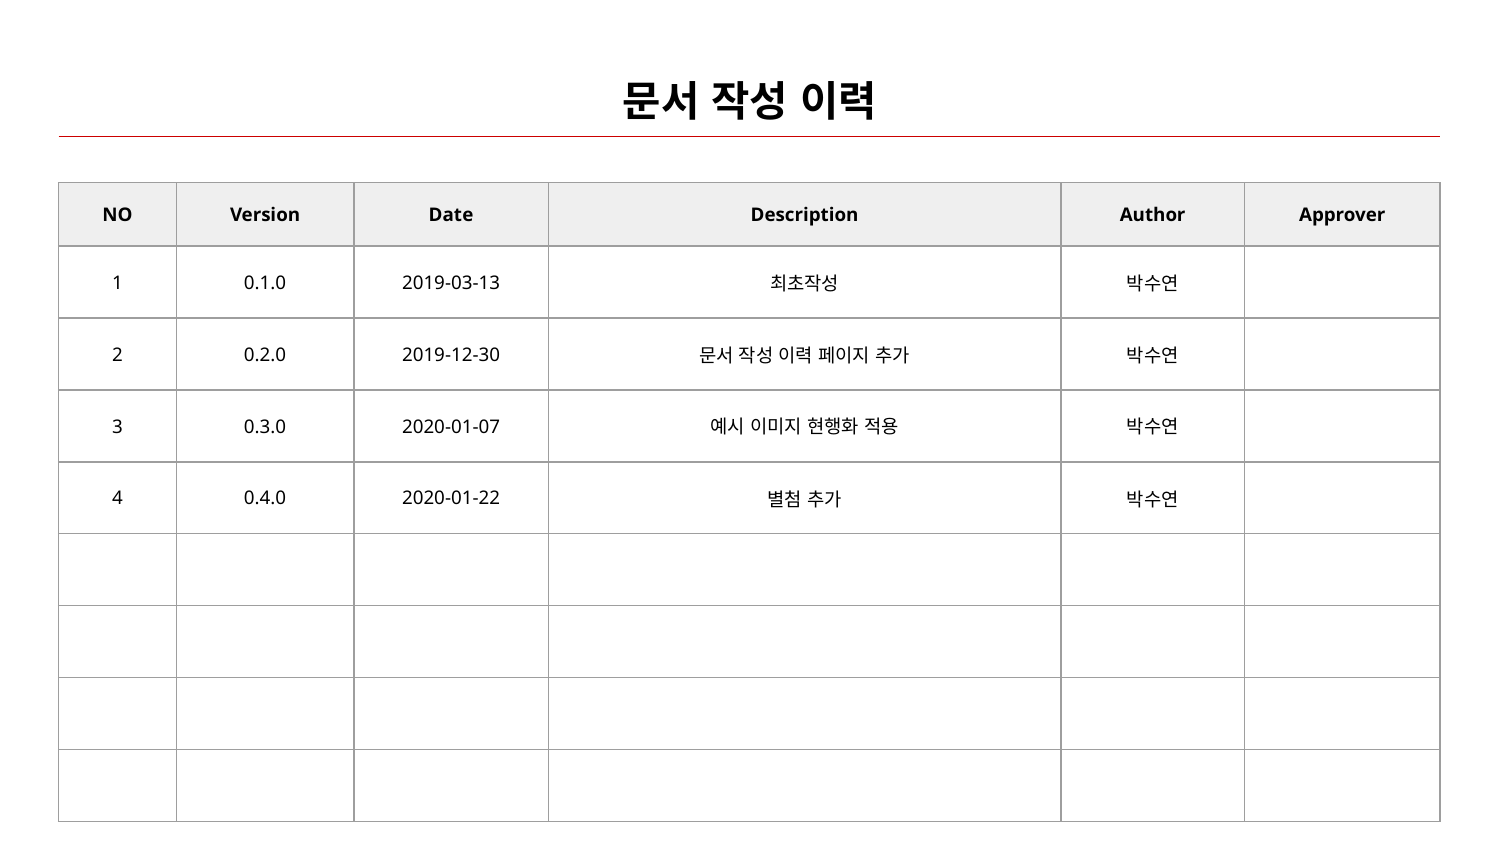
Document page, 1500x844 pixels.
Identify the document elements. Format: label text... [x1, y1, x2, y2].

table_cell [1062, 678, 1244, 749]
table_cell 2020-01-22 [355, 463, 548, 533]
table_cell [1245, 463, 1439, 533]
table_cell [355, 750, 548, 821]
table_cell [355, 534, 548, 605]
table_cell 2 [59, 319, 176, 389]
table_cell [59, 750, 176, 821]
table_cell 0.2.0 [177, 319, 353, 389]
table_cell [1245, 534, 1439, 605]
table_cell [177, 678, 353, 749]
table_cell 4 [59, 463, 176, 533]
table_cell 박수연 [1062, 319, 1244, 389]
table_cell [549, 606, 1060, 677]
table_cell [177, 606, 353, 677]
table_cell 박수연 [1062, 463, 1244, 533]
table_header Version [177, 183, 353, 245]
table_header NO [59, 183, 176, 245]
table_cell 0.3.0 [177, 391, 353, 461]
table_cell [177, 750, 353, 821]
table_header Author [1062, 183, 1244, 245]
table_header Approver [1245, 183, 1439, 245]
table_cell [549, 678, 1060, 749]
table_cell [549, 534, 1060, 605]
table_cell 0.4.0 [177, 463, 353, 533]
table_cell 3 [59, 391, 176, 461]
table_cell 2019-12-30 [355, 319, 548, 389]
table_cell [355, 678, 548, 749]
table_cell 문서 작성 이력 페이지 추가 [549, 319, 1060, 389]
table_cell 2020-01-07 [355, 391, 548, 461]
table_header Description [549, 183, 1060, 245]
table_cell 최초작성 [549, 247, 1060, 317]
table_cell [1062, 606, 1244, 677]
table_cell 1 [59, 247, 176, 317]
table_cell [1245, 678, 1439, 749]
table_cell [177, 534, 353, 605]
table_cell [355, 606, 548, 677]
table_cell 0.1.0 [177, 247, 353, 317]
table_cell 박수연 [1062, 391, 1244, 461]
table_cell [1062, 534, 1244, 605]
table_cell [1245, 319, 1439, 389]
table_cell [1245, 750, 1439, 821]
table_cell [1245, 247, 1439, 317]
table_cell [1245, 391, 1439, 461]
table_cell 예시 이미지 현행화 적용 [549, 391, 1060, 461]
table_cell 2019-03-13 [355, 247, 548, 317]
table_cell [59, 678, 176, 749]
table_cell [549, 750, 1060, 821]
table_cell 별첨 추가 [549, 463, 1060, 533]
table_cell [1062, 750, 1244, 821]
title 문서 작성 이력 [51, 60, 1449, 116]
table_cell [59, 606, 176, 677]
table_cell 박수연 [1062, 247, 1244, 317]
table_cell [1245, 606, 1439, 677]
table_header Date [355, 183, 548, 245]
table_cell [59, 534, 176, 605]
